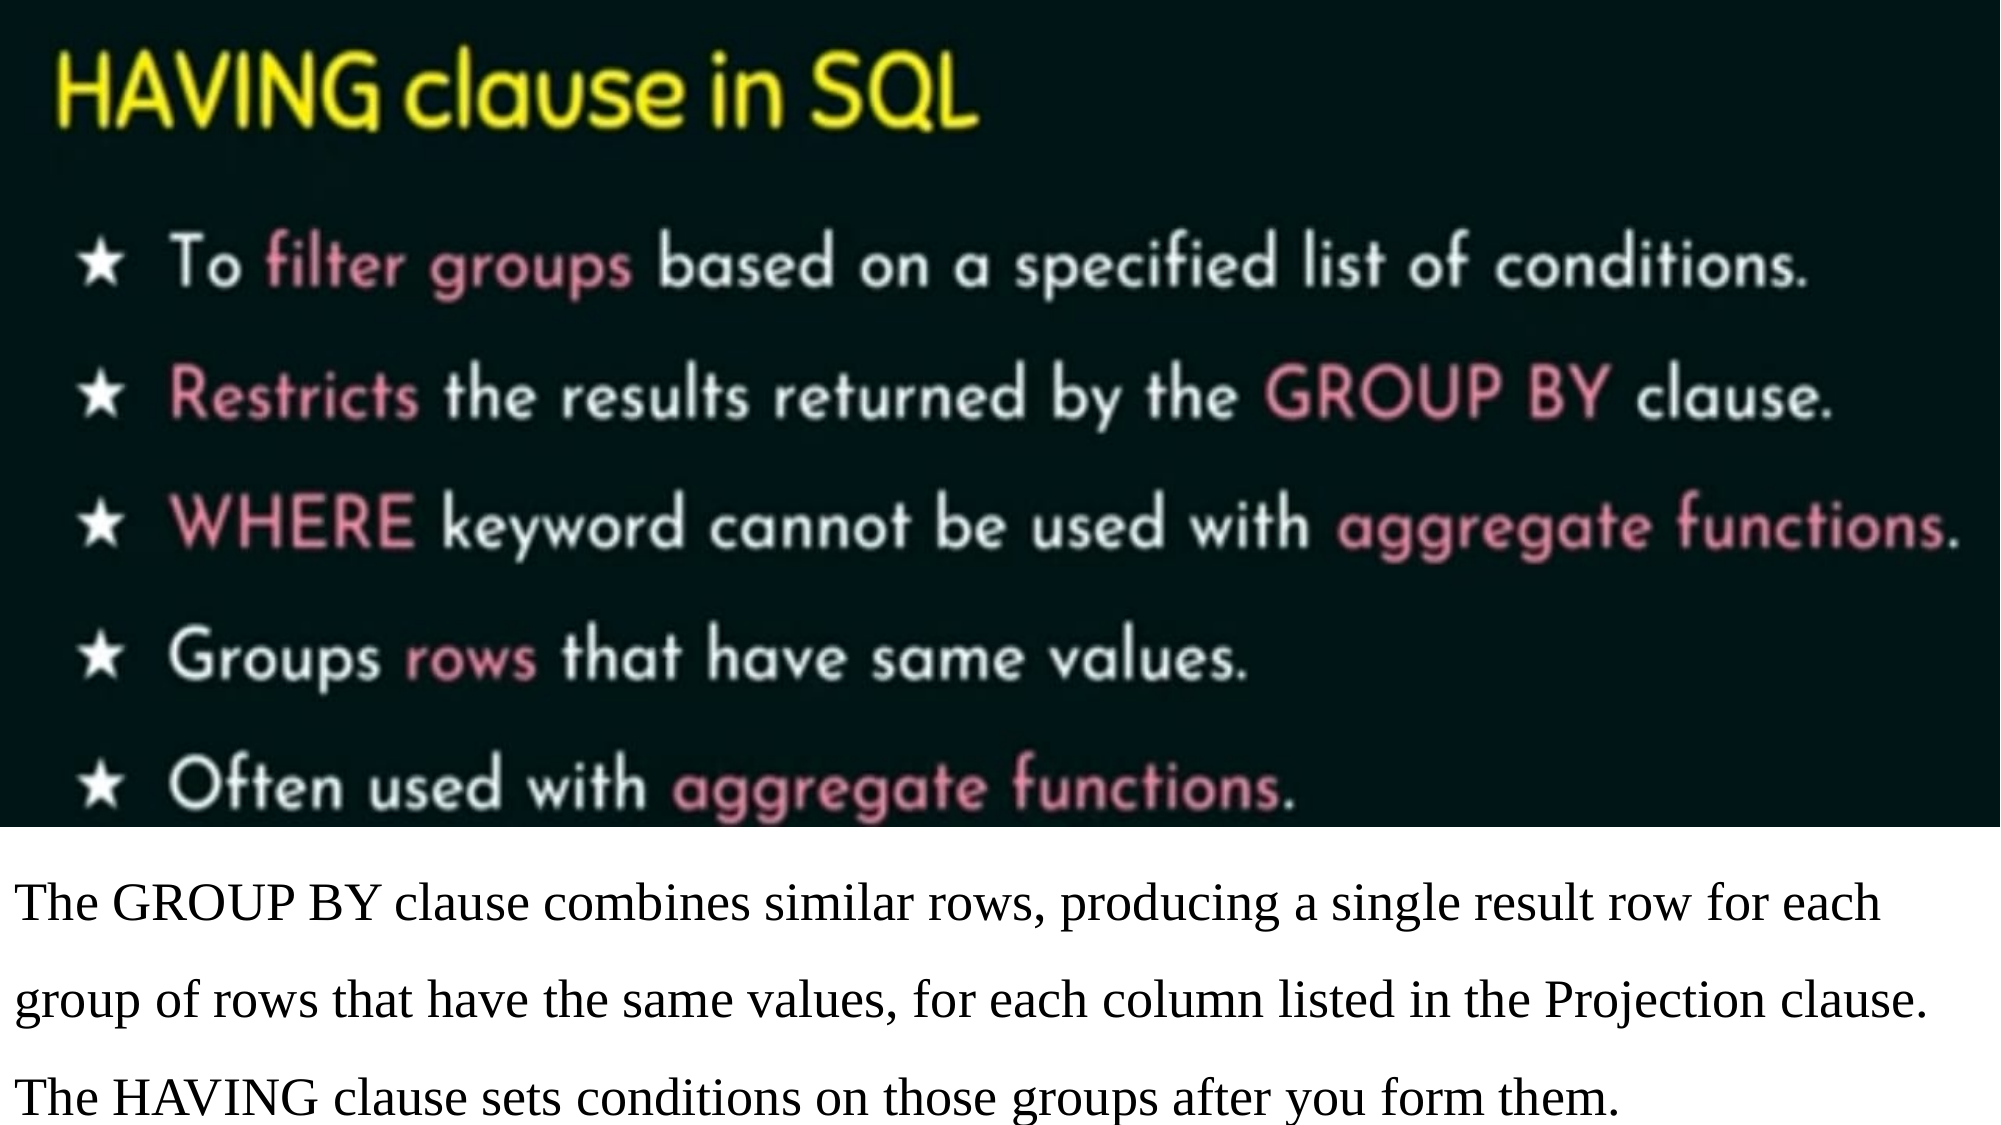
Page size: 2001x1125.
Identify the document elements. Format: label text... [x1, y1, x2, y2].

text_box The GROUP BY clause combines similar rows, producing a single result row for each group of rows that have the same values, for each column listed in the Projection clause. The HAVING clause sets conditions on those groups after you form them. [0, 827, 2000, 1125]
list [0, 0, 2000, 827]
